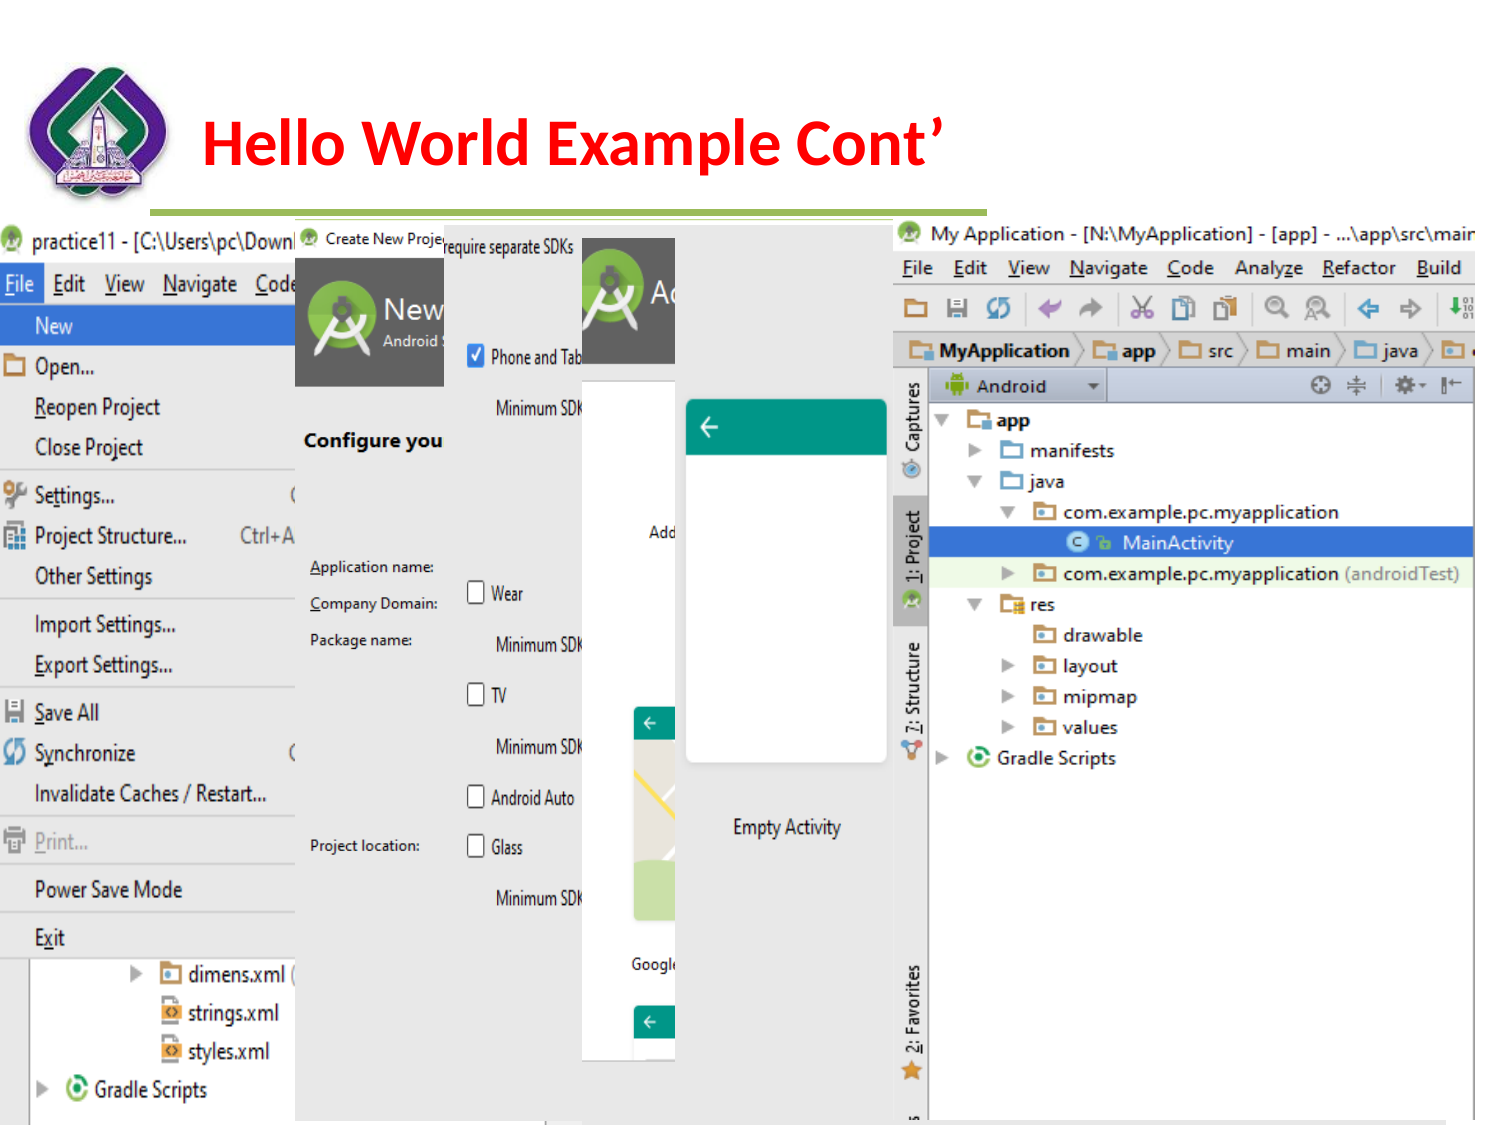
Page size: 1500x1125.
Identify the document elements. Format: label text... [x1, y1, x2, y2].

picture [0, 216, 1475, 1125]
picture [24, 62, 175, 208]
title Hello World Example Cont’ [187, 45, 1375, 217]
